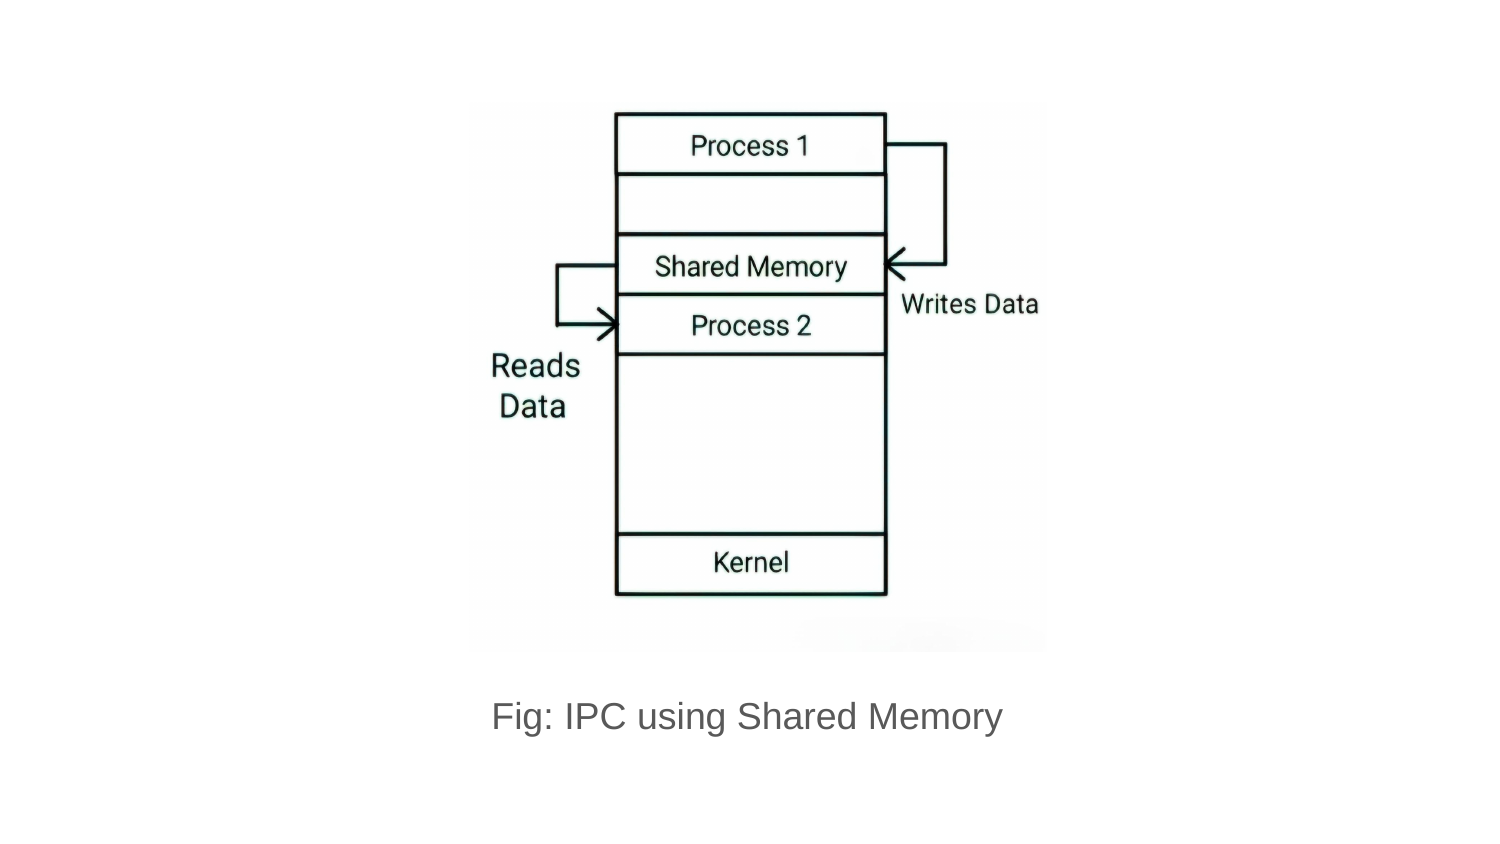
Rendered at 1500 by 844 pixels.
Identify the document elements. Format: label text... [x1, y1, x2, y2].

text_box Fig: IPC using Shared Memory [476, 676, 1024, 750]
picture [468, 102, 1047, 652]
